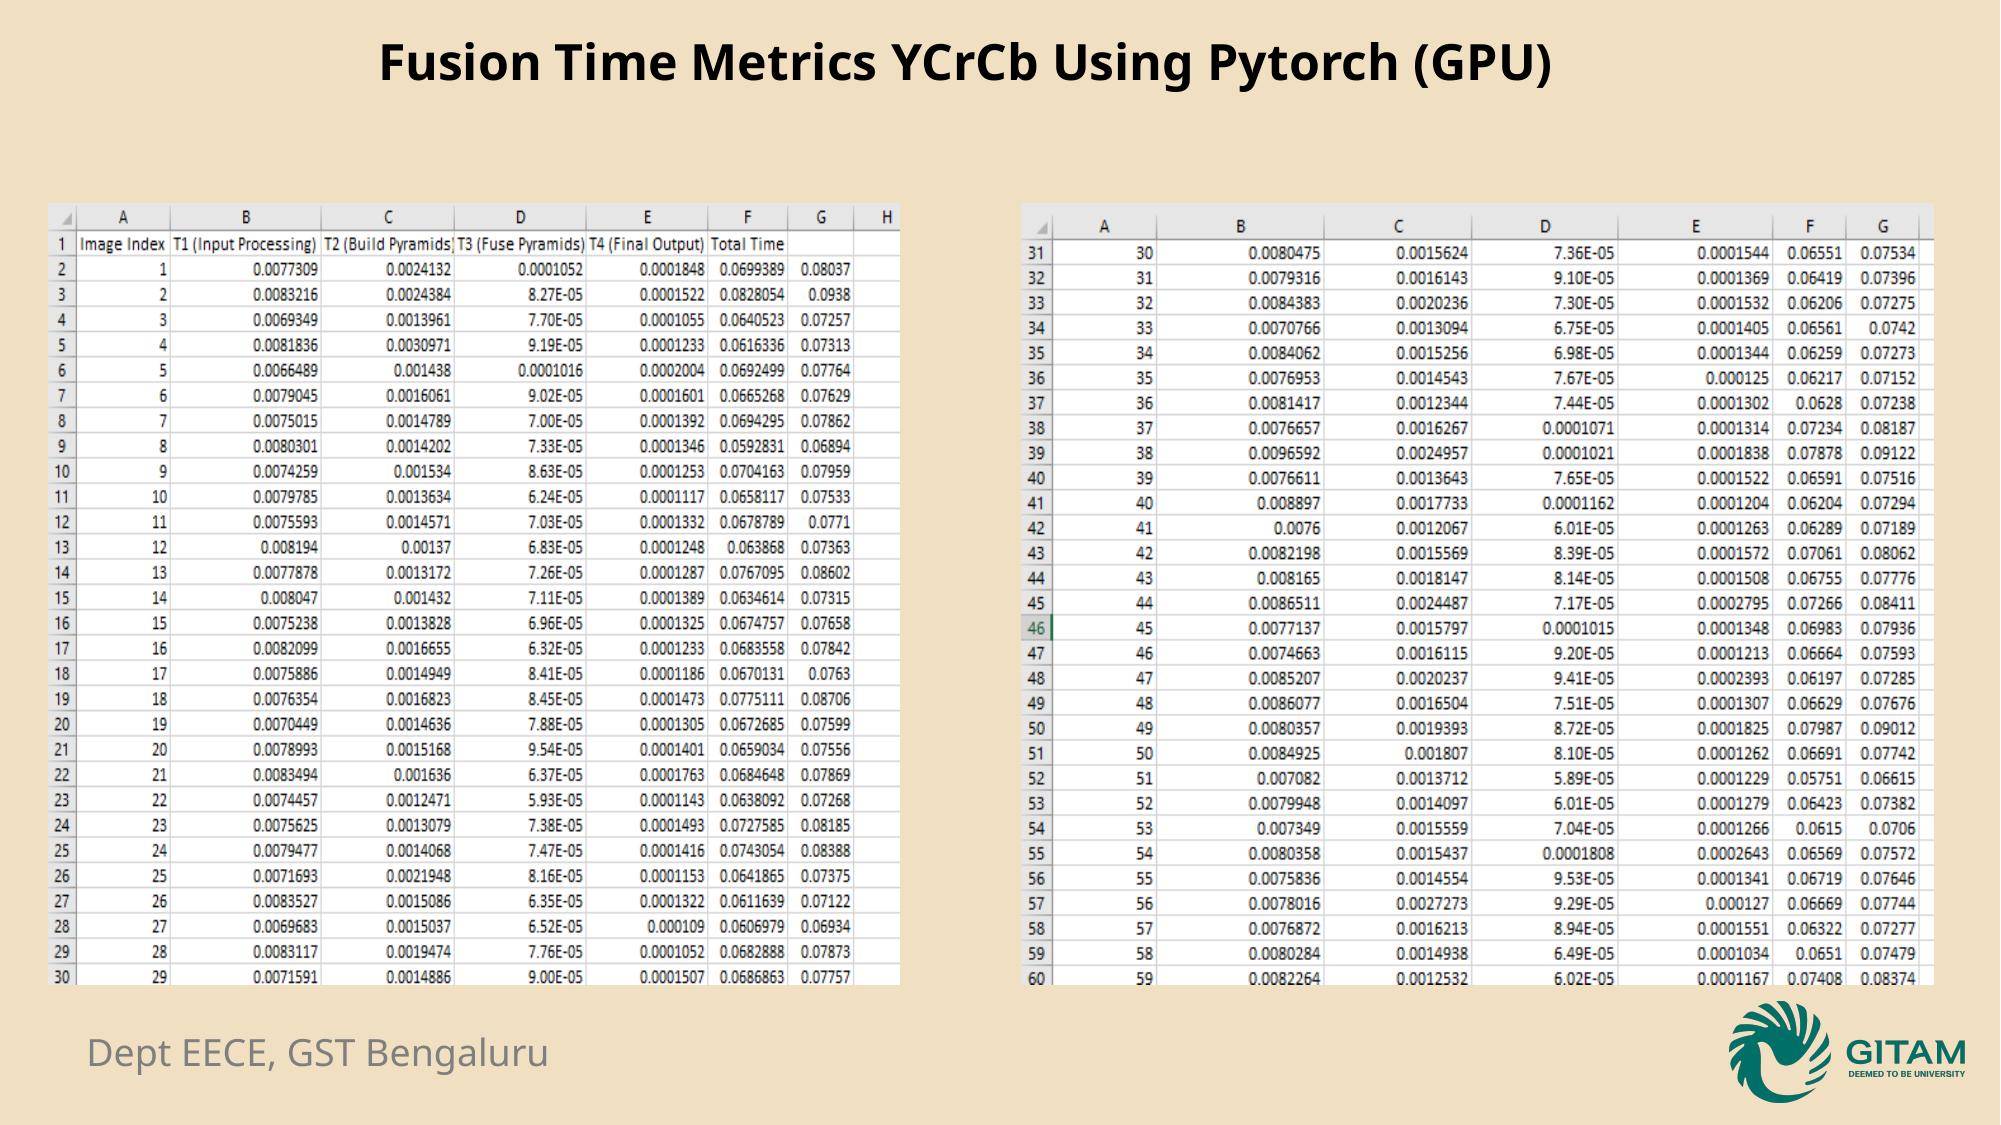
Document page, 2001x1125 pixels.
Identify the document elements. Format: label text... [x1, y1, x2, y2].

picture [1729, 1001, 1965, 1103]
text_box Fusion Time Metrics YCrCb Using Pytorch (GPU) [48, 23, 1909, 99]
picture [48, 203, 901, 986]
picture [1021, 203, 1934, 986]
